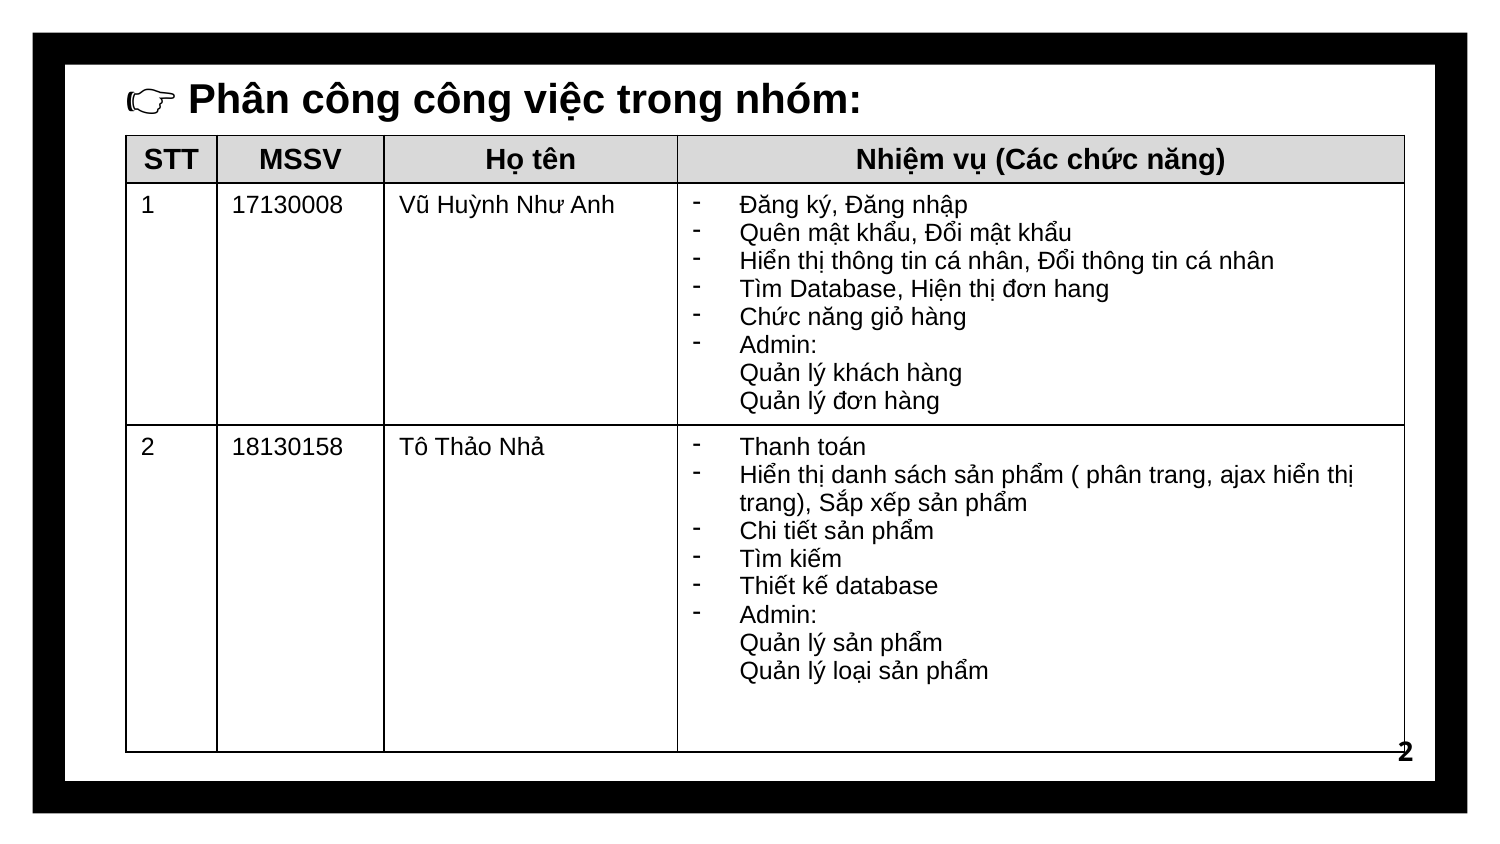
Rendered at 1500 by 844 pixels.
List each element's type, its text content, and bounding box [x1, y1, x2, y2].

table_header Nhiệm vụ (Các chức năng) [678, 136, 1404, 182]
table_cell 18130158 [218, 426, 383, 751]
table_header MSSV [218, 136, 383, 182]
table_cell 1 [127, 184, 216, 424]
table_header STT [127, 136, 216, 182]
slide_number 2 [1338, 720, 1429, 786]
table_cell 2 [127, 426, 216, 751]
table_cell Tô Thảo Nhả [385, 426, 677, 751]
table_cell Vũ Huỳnh Như Anh [385, 184, 677, 424]
title 👉 Phân công công việc trong nhóm: [110, 80, 959, 137]
table_cell Đăng ký, Đăng nhập Quên mật khẩu, Đổi mật khẩu Hiển thị thông tin cá nhân, Đổi thông tin cá nhân Tìm Database, Hiện thị đơn hang Chức năng giỏ hàng Admin: Quản lý khách hàng Quản lý đơn hàng [678, 184, 1404, 424]
table_cell 17130008 [218, 184, 383, 424]
table_header Họ tên [385, 136, 677, 182]
table_cell Thanh toán Hiển thị danh sách sản phẩm ( phân trang, ajax hiển thị trang), Sắp xếp sản phẩm Chi tiết sản phẩm Tìm kiếm Thiết kế database Admin: Quản lý sản phẩm Quản lý loại sản phẩm [678, 426, 1404, 751]
